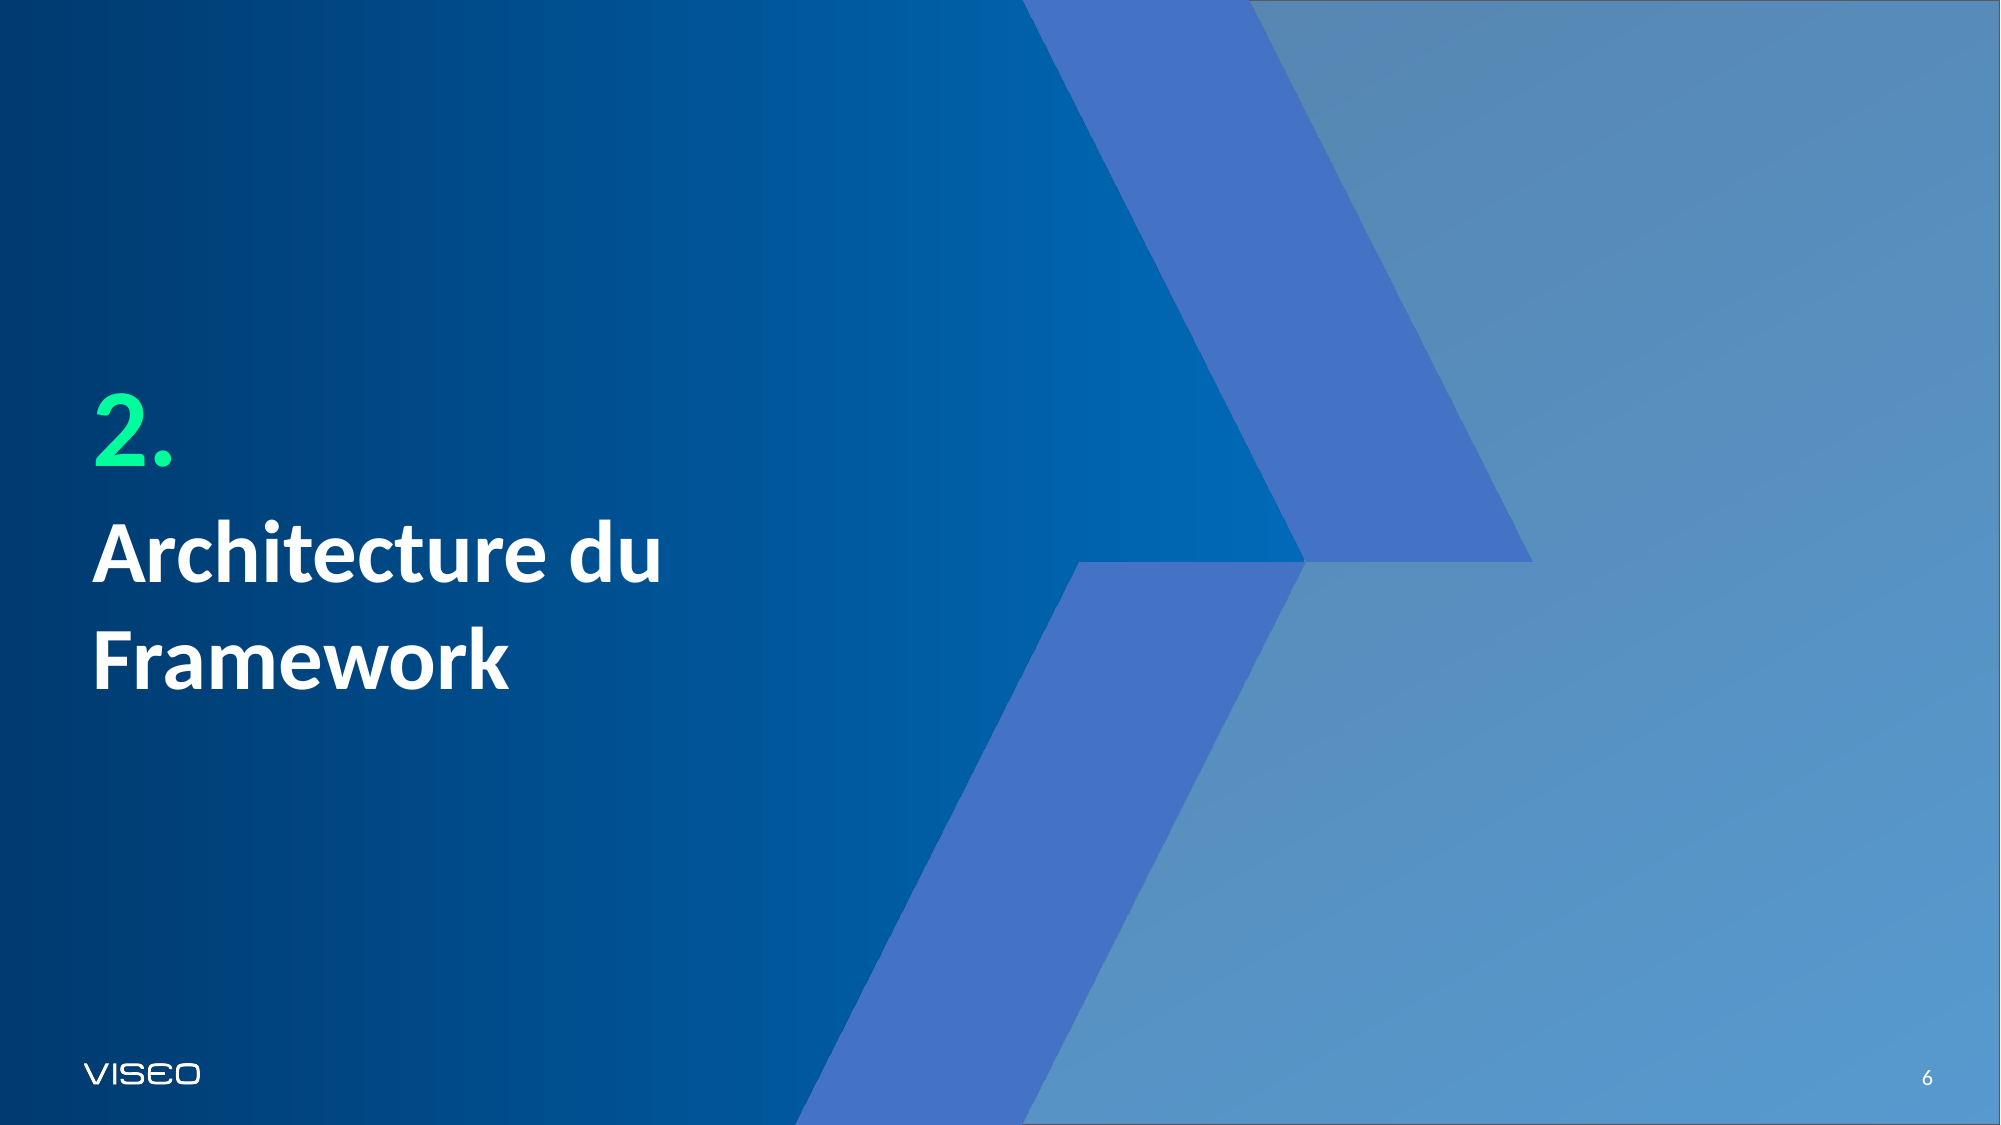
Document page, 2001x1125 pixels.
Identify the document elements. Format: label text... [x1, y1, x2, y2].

picture [83, 1063, 200, 1086]
picture [794, 0, 1533, 1125]
title Architecture du Framework [92, 492, 959, 709]
slide_number 6 [1893, 1063, 1934, 1091]
list 2. [92, 354, 329, 489]
